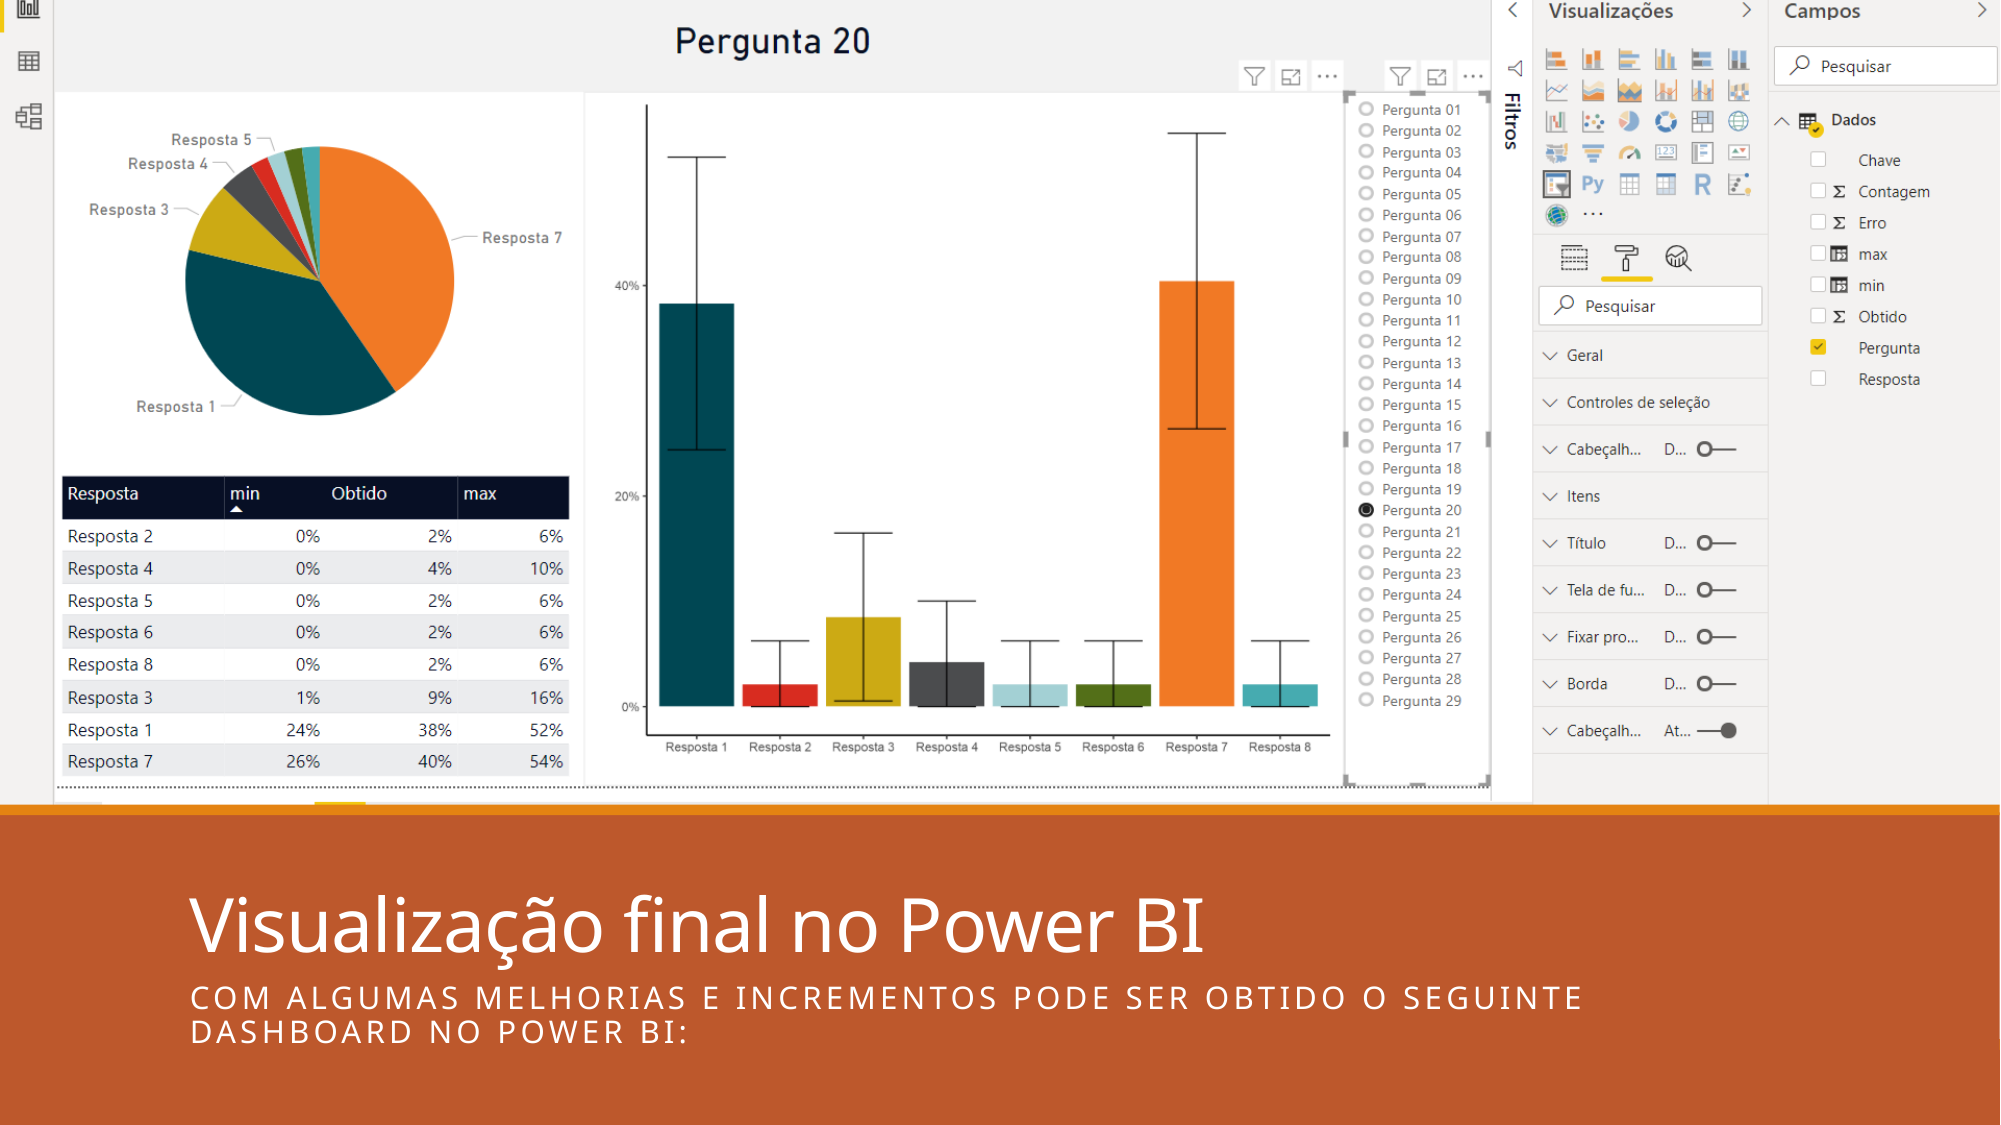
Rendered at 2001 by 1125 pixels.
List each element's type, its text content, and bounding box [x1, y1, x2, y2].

picture [0, 0, 2000, 807]
list Com algumas melhorias e incrementos pode ser obtido o seguinte dashboard no Power BI: [174, 975, 1825, 1065]
text_box [0, 816, 2000, 1125]
title Visualização final no Power BI [174, 840, 1825, 975]
